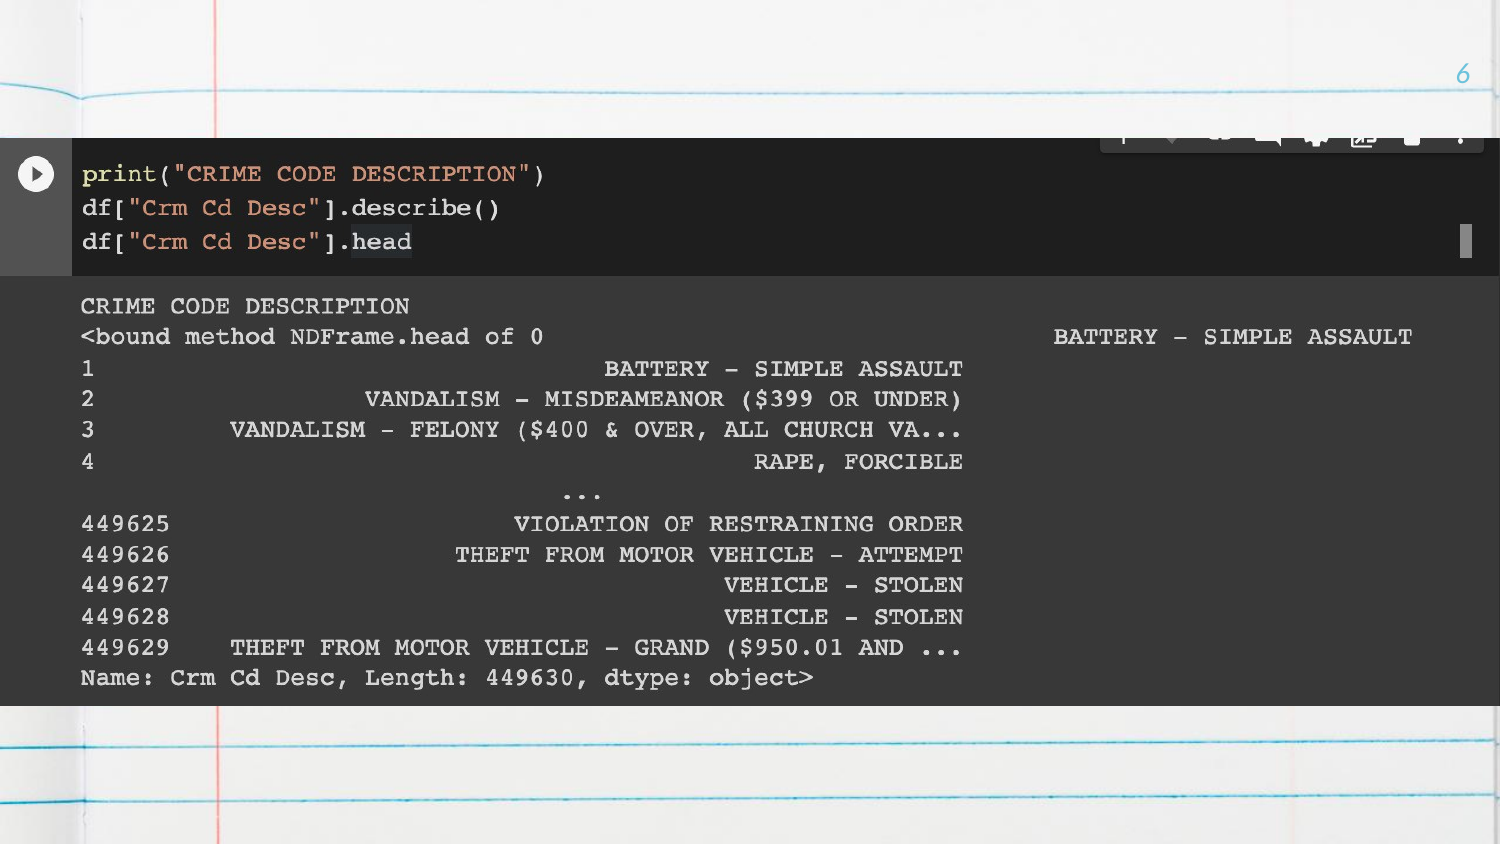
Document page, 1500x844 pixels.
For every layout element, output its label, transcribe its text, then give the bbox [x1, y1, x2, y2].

text_box 6 [1453, 52, 1471, 90]
picture [0, 0, 1500, 844]
